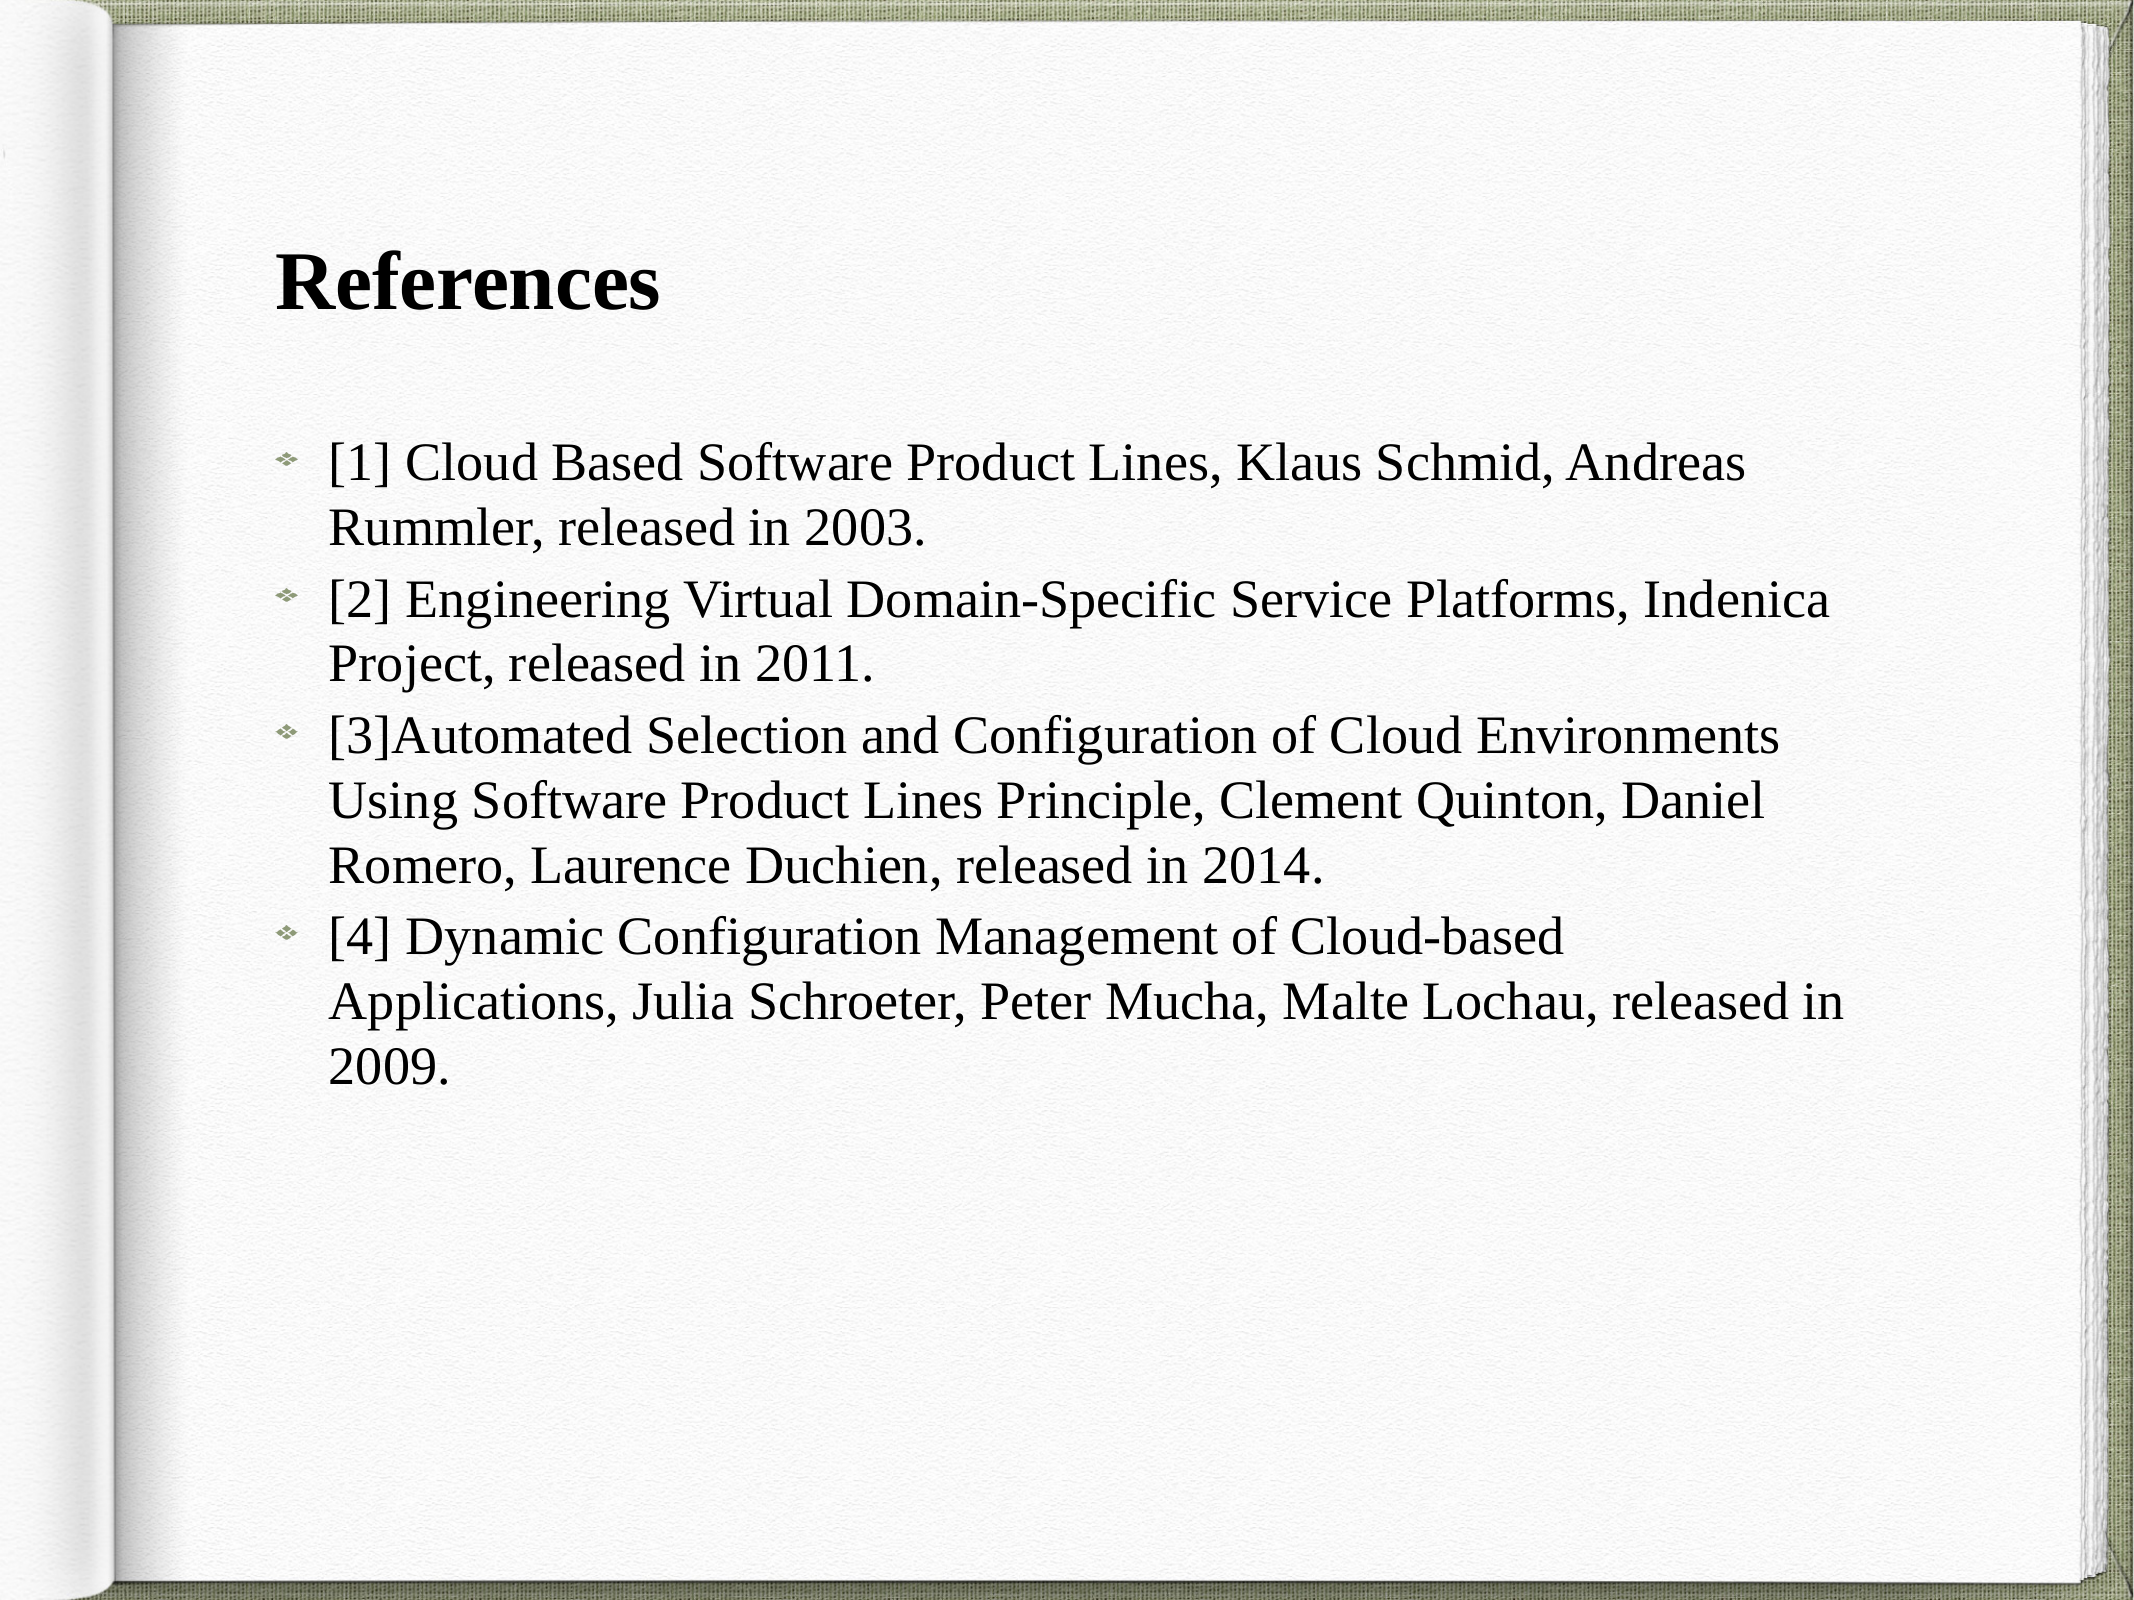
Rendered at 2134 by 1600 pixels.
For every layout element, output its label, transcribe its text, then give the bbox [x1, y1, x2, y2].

picture [0, 0, 2134, 1600]
list [1] Cloud Based Software Product Lines, Klaus Schmid, Andreas Rummler, released in 2003. [2] Engineering Virtual Domain-Specific Service Platforms, Indenica Project, released in 2011. [3]Automated Selection and Configuration of Cloud Environments Using Software Product Lines Principle, Clement Quinton, Daniel Romero, Laurence Duchien, released in 2014. [4] Dynamic Configuration Management of Cloud-based Applications, Julia Schroeter, Peter Mucha, Malte Lochau, released in 2009. [266, 281, 1868, 1241]
title References [266, 104, 1868, 281]
